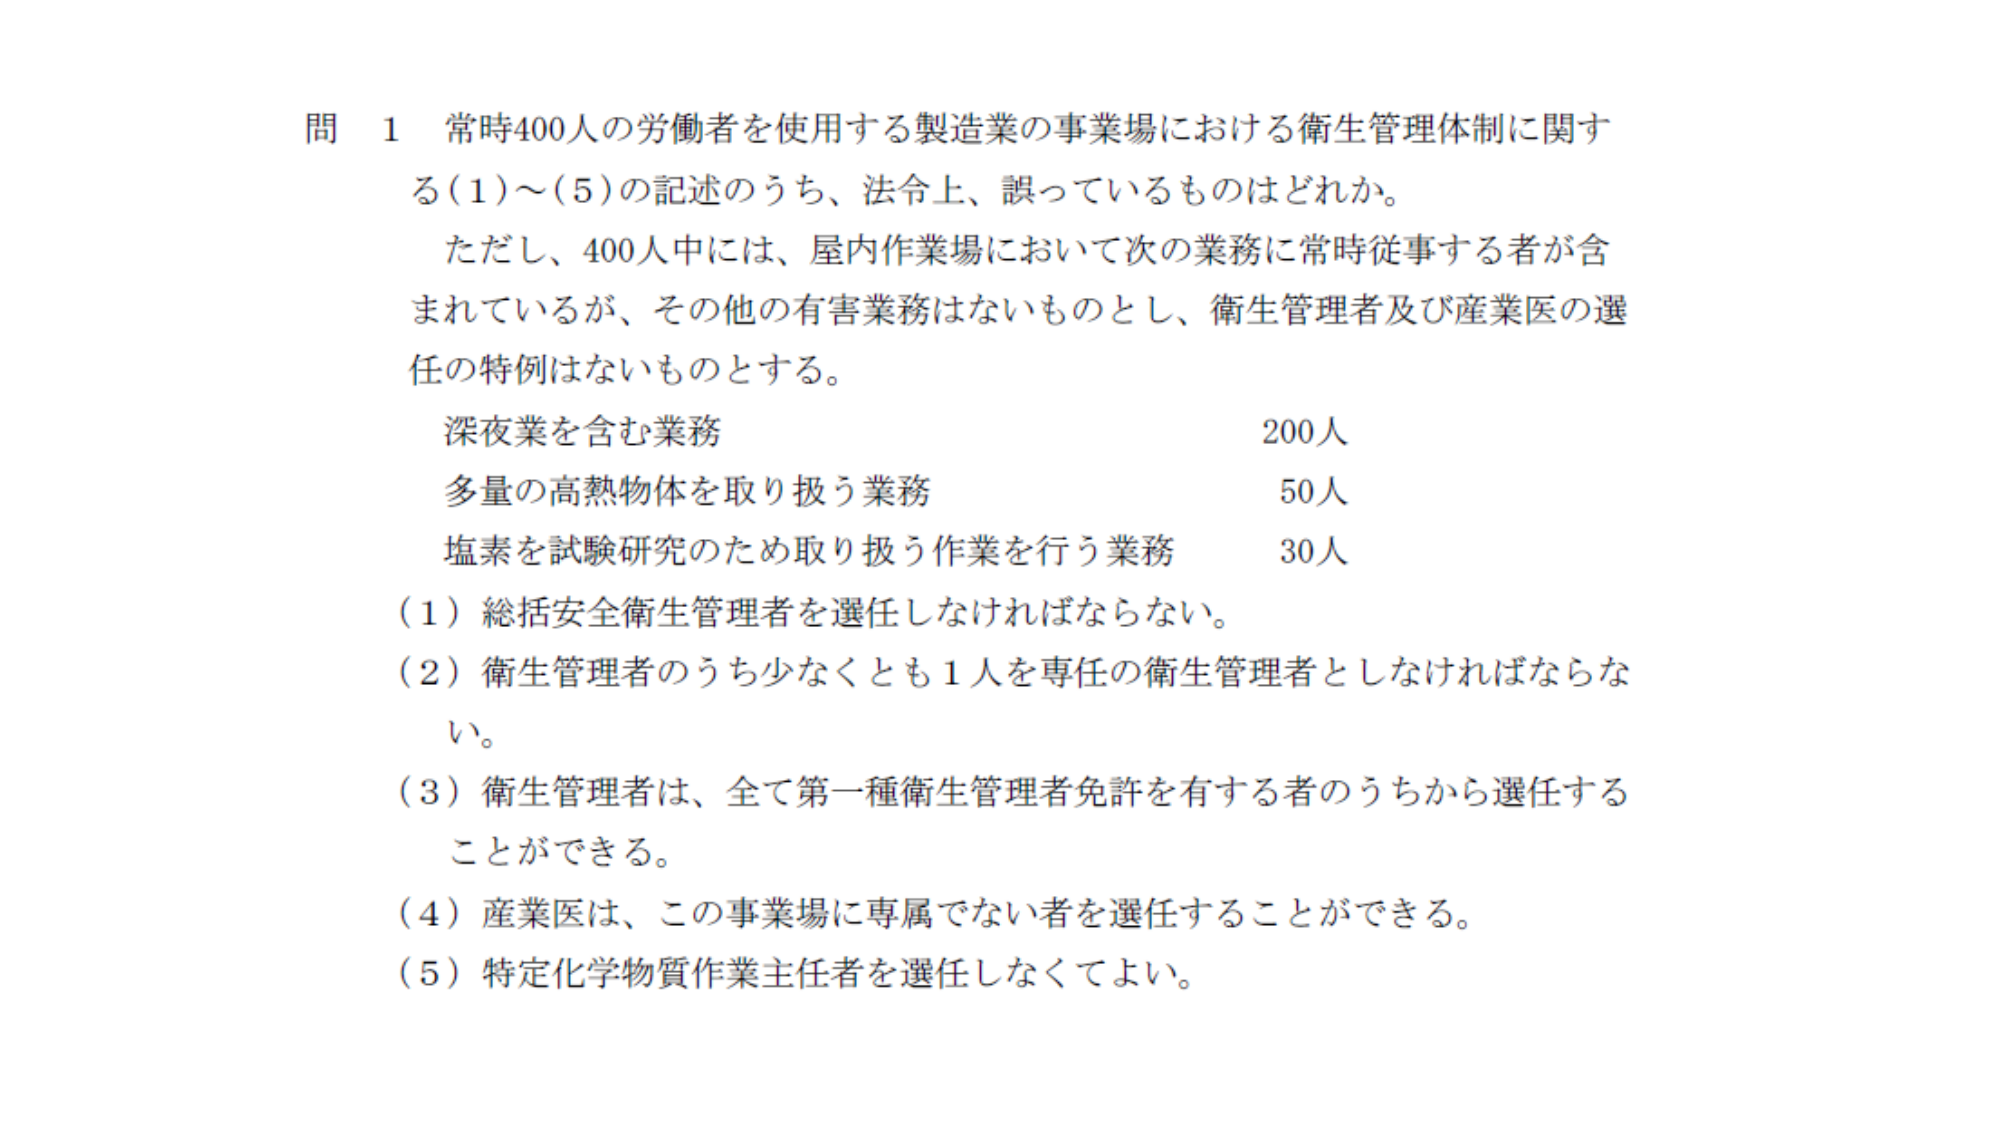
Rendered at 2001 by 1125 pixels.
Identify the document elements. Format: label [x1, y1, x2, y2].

picture [292, 96, 1659, 1002]
